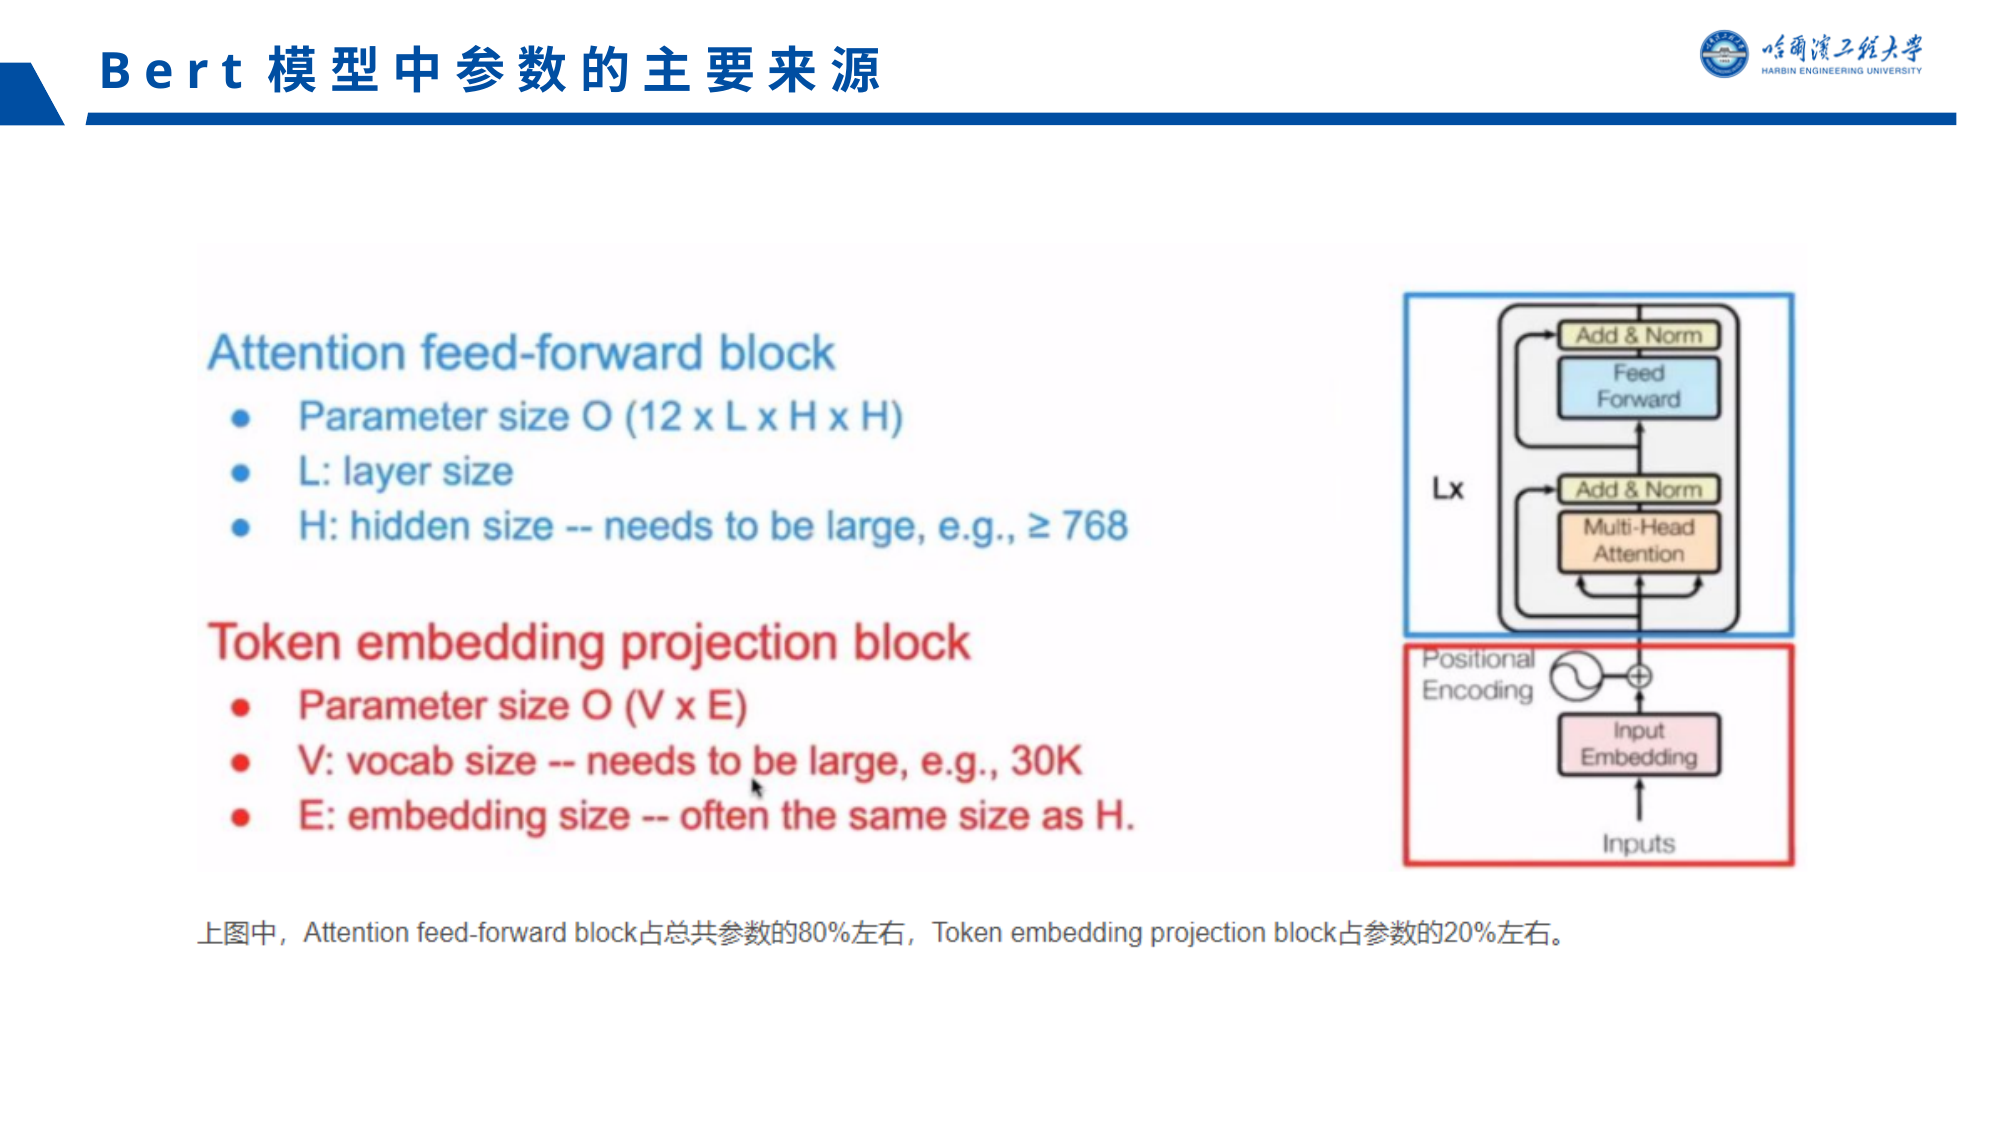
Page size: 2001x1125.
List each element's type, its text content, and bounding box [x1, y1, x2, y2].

picture [176, 243, 1824, 969]
text_box [84, 111, 1958, 127]
picture [1689, 22, 1933, 86]
text_box Bert模型中参数的主要来源 [98, 37, 957, 101]
text_box [0, 61, 67, 127]
